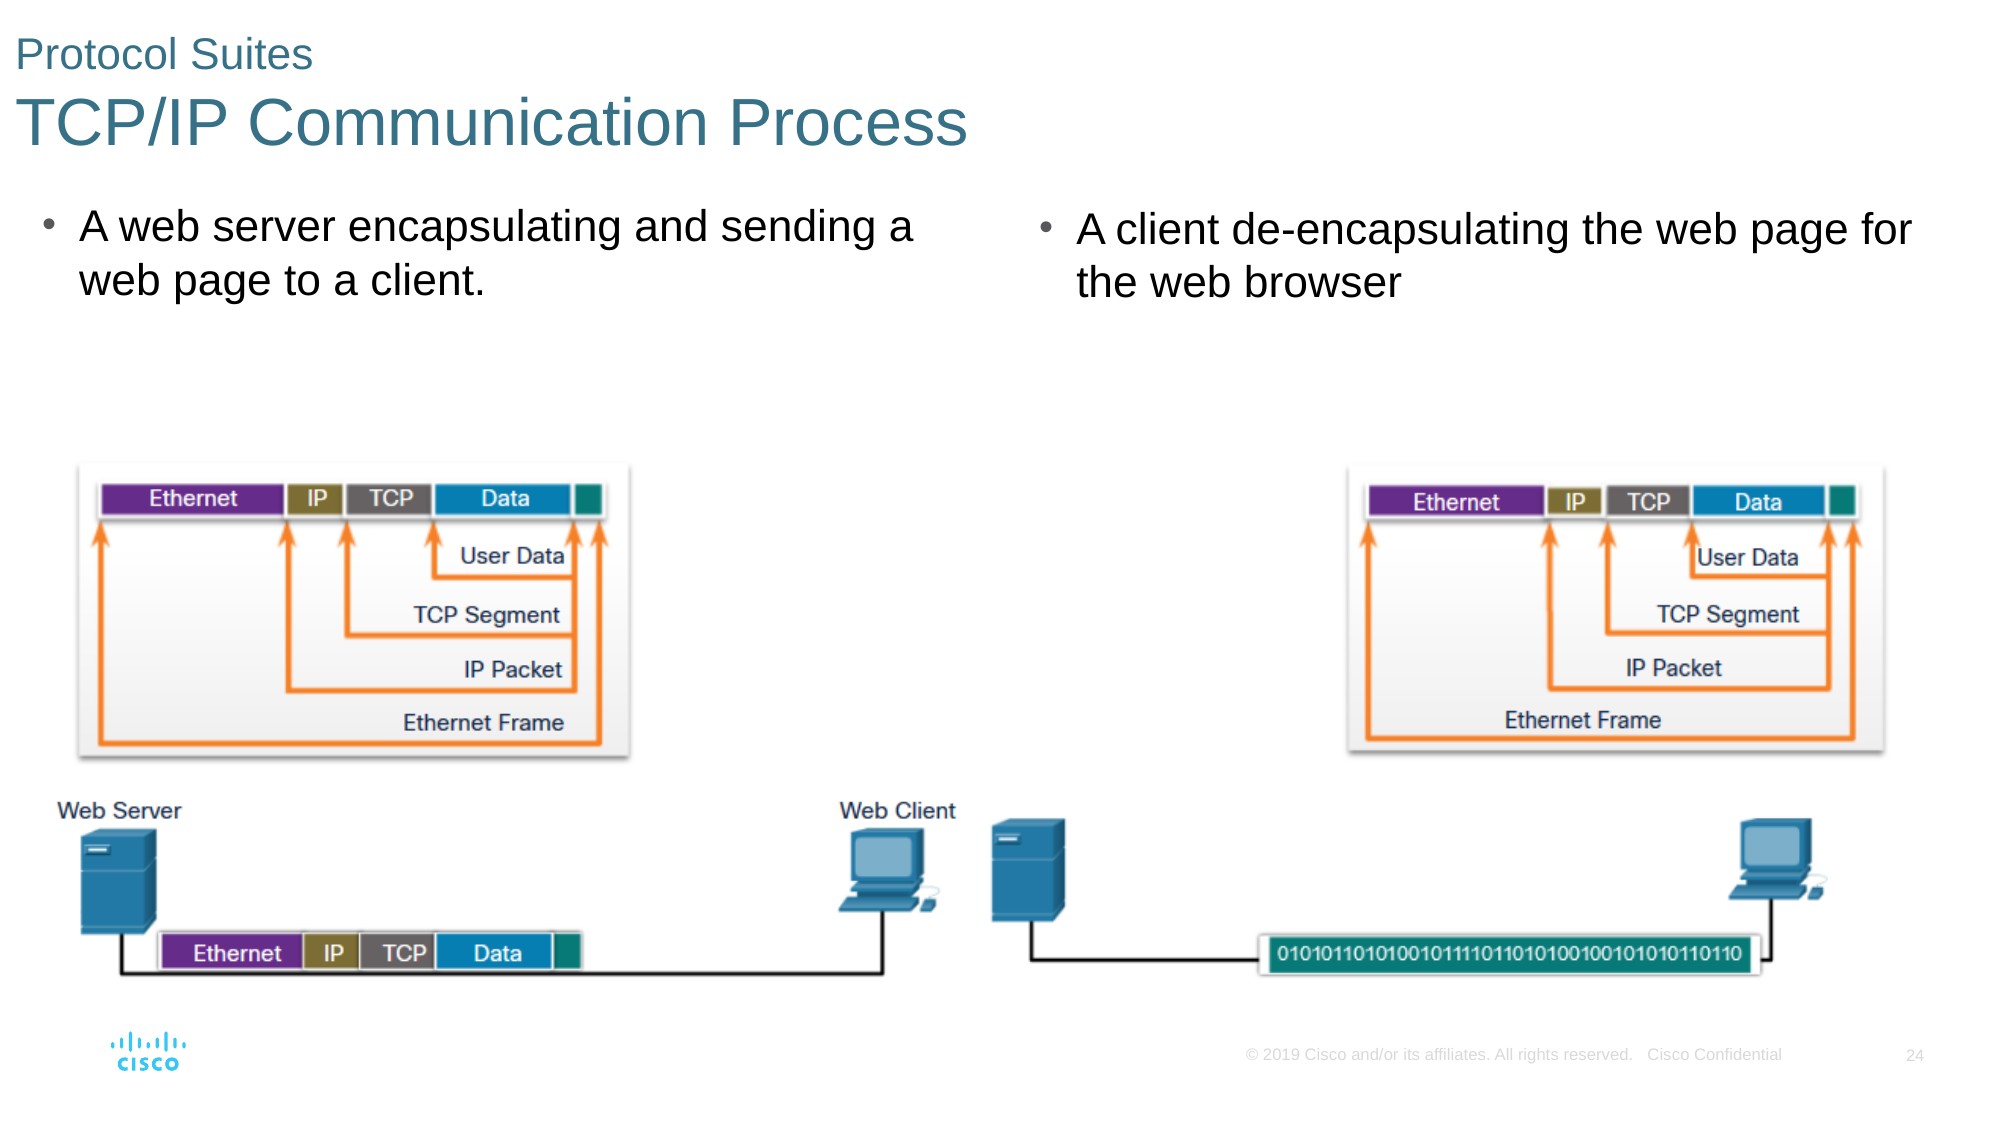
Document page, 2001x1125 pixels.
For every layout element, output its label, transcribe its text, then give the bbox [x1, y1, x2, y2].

list A web server encapsulating and sending a web page to a client. [27, 189, 981, 378]
text_box A client de-encapsulating the web page for the web browser [1019, 189, 1973, 378]
title Protocol Suites TCP/IP Communication Process [0, 9, 2000, 175]
picture [46, 440, 1911, 1005]
